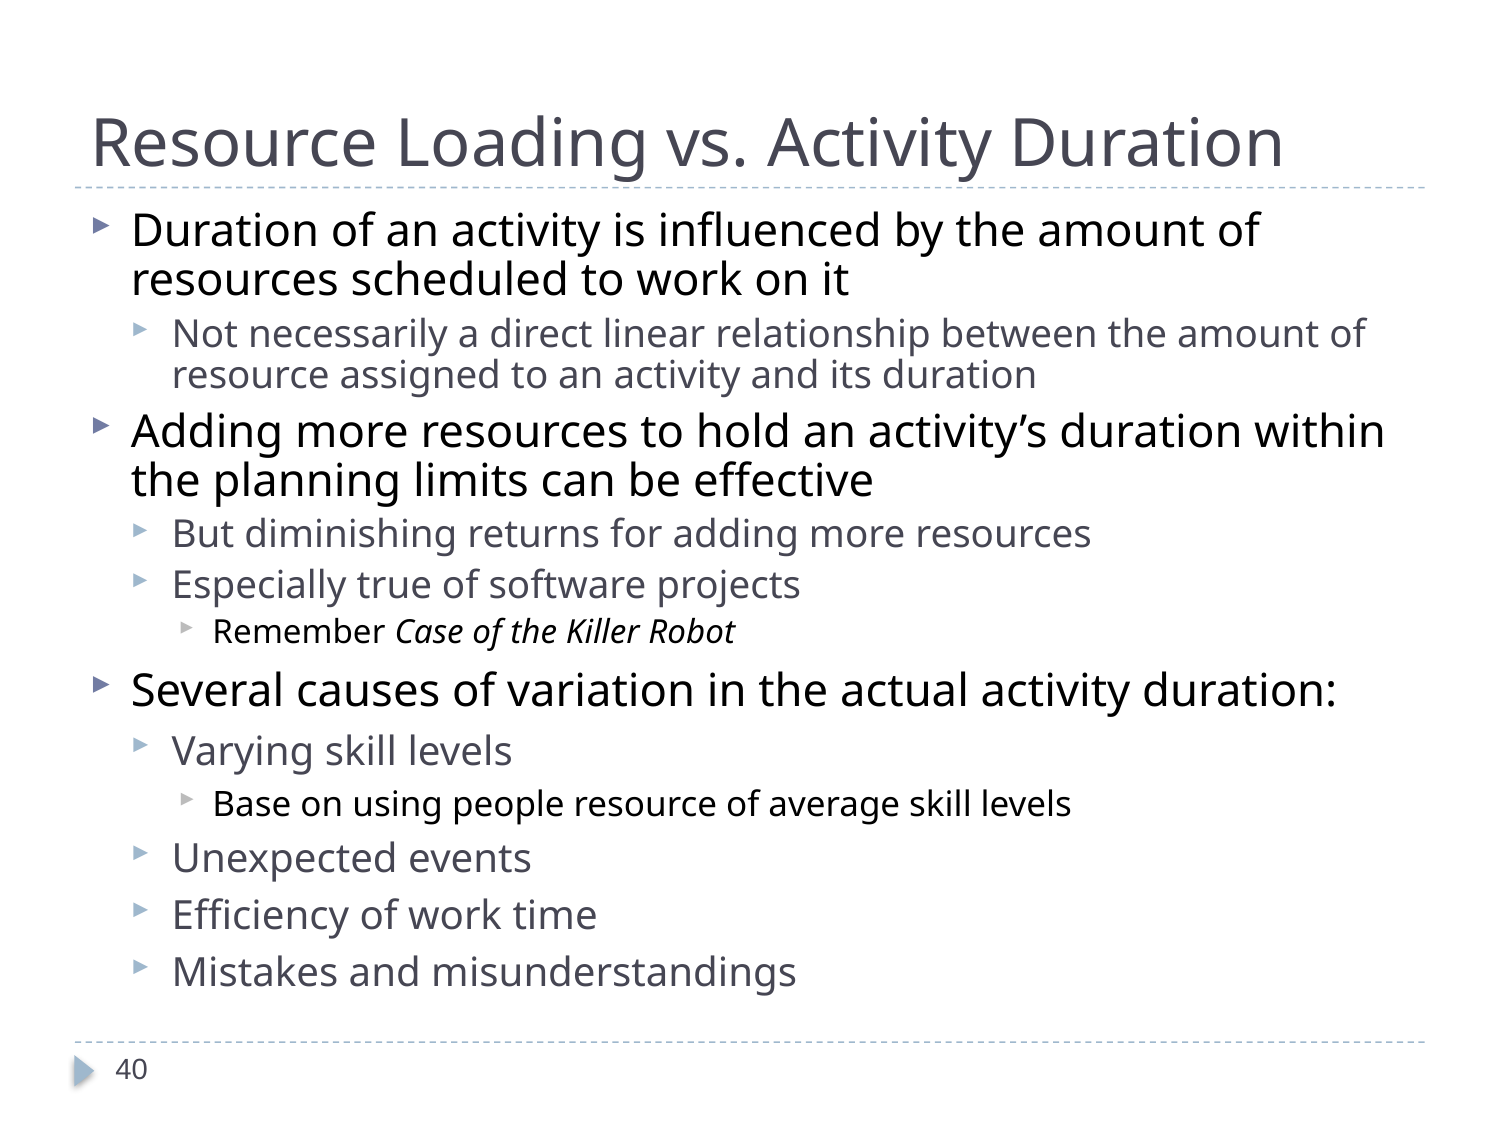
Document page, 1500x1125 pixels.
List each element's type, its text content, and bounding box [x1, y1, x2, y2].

title Resource Loading vs. Activity Duration [74, 24, 1426, 188]
list Duration of an activity is influenced by the amount of resources scheduled to work on it Not necessarily a direct linear relationship between the amount of resource assigned to an activity and its duration Adding more resources to hold an activity’s duration within the planning limits can be effective But diminishing returns for adding more resources Especially true of software projects Remember Case of the Killer Robot Several causes of variation in the actual activity duration: Varying skill levels Base on using people resource of average skill levels Unexpected events Efficiency of work time Mistakes and misunderstandings [74, 199, 1426, 1011]
slide_number 40 [100, 1042, 426, 1103]
